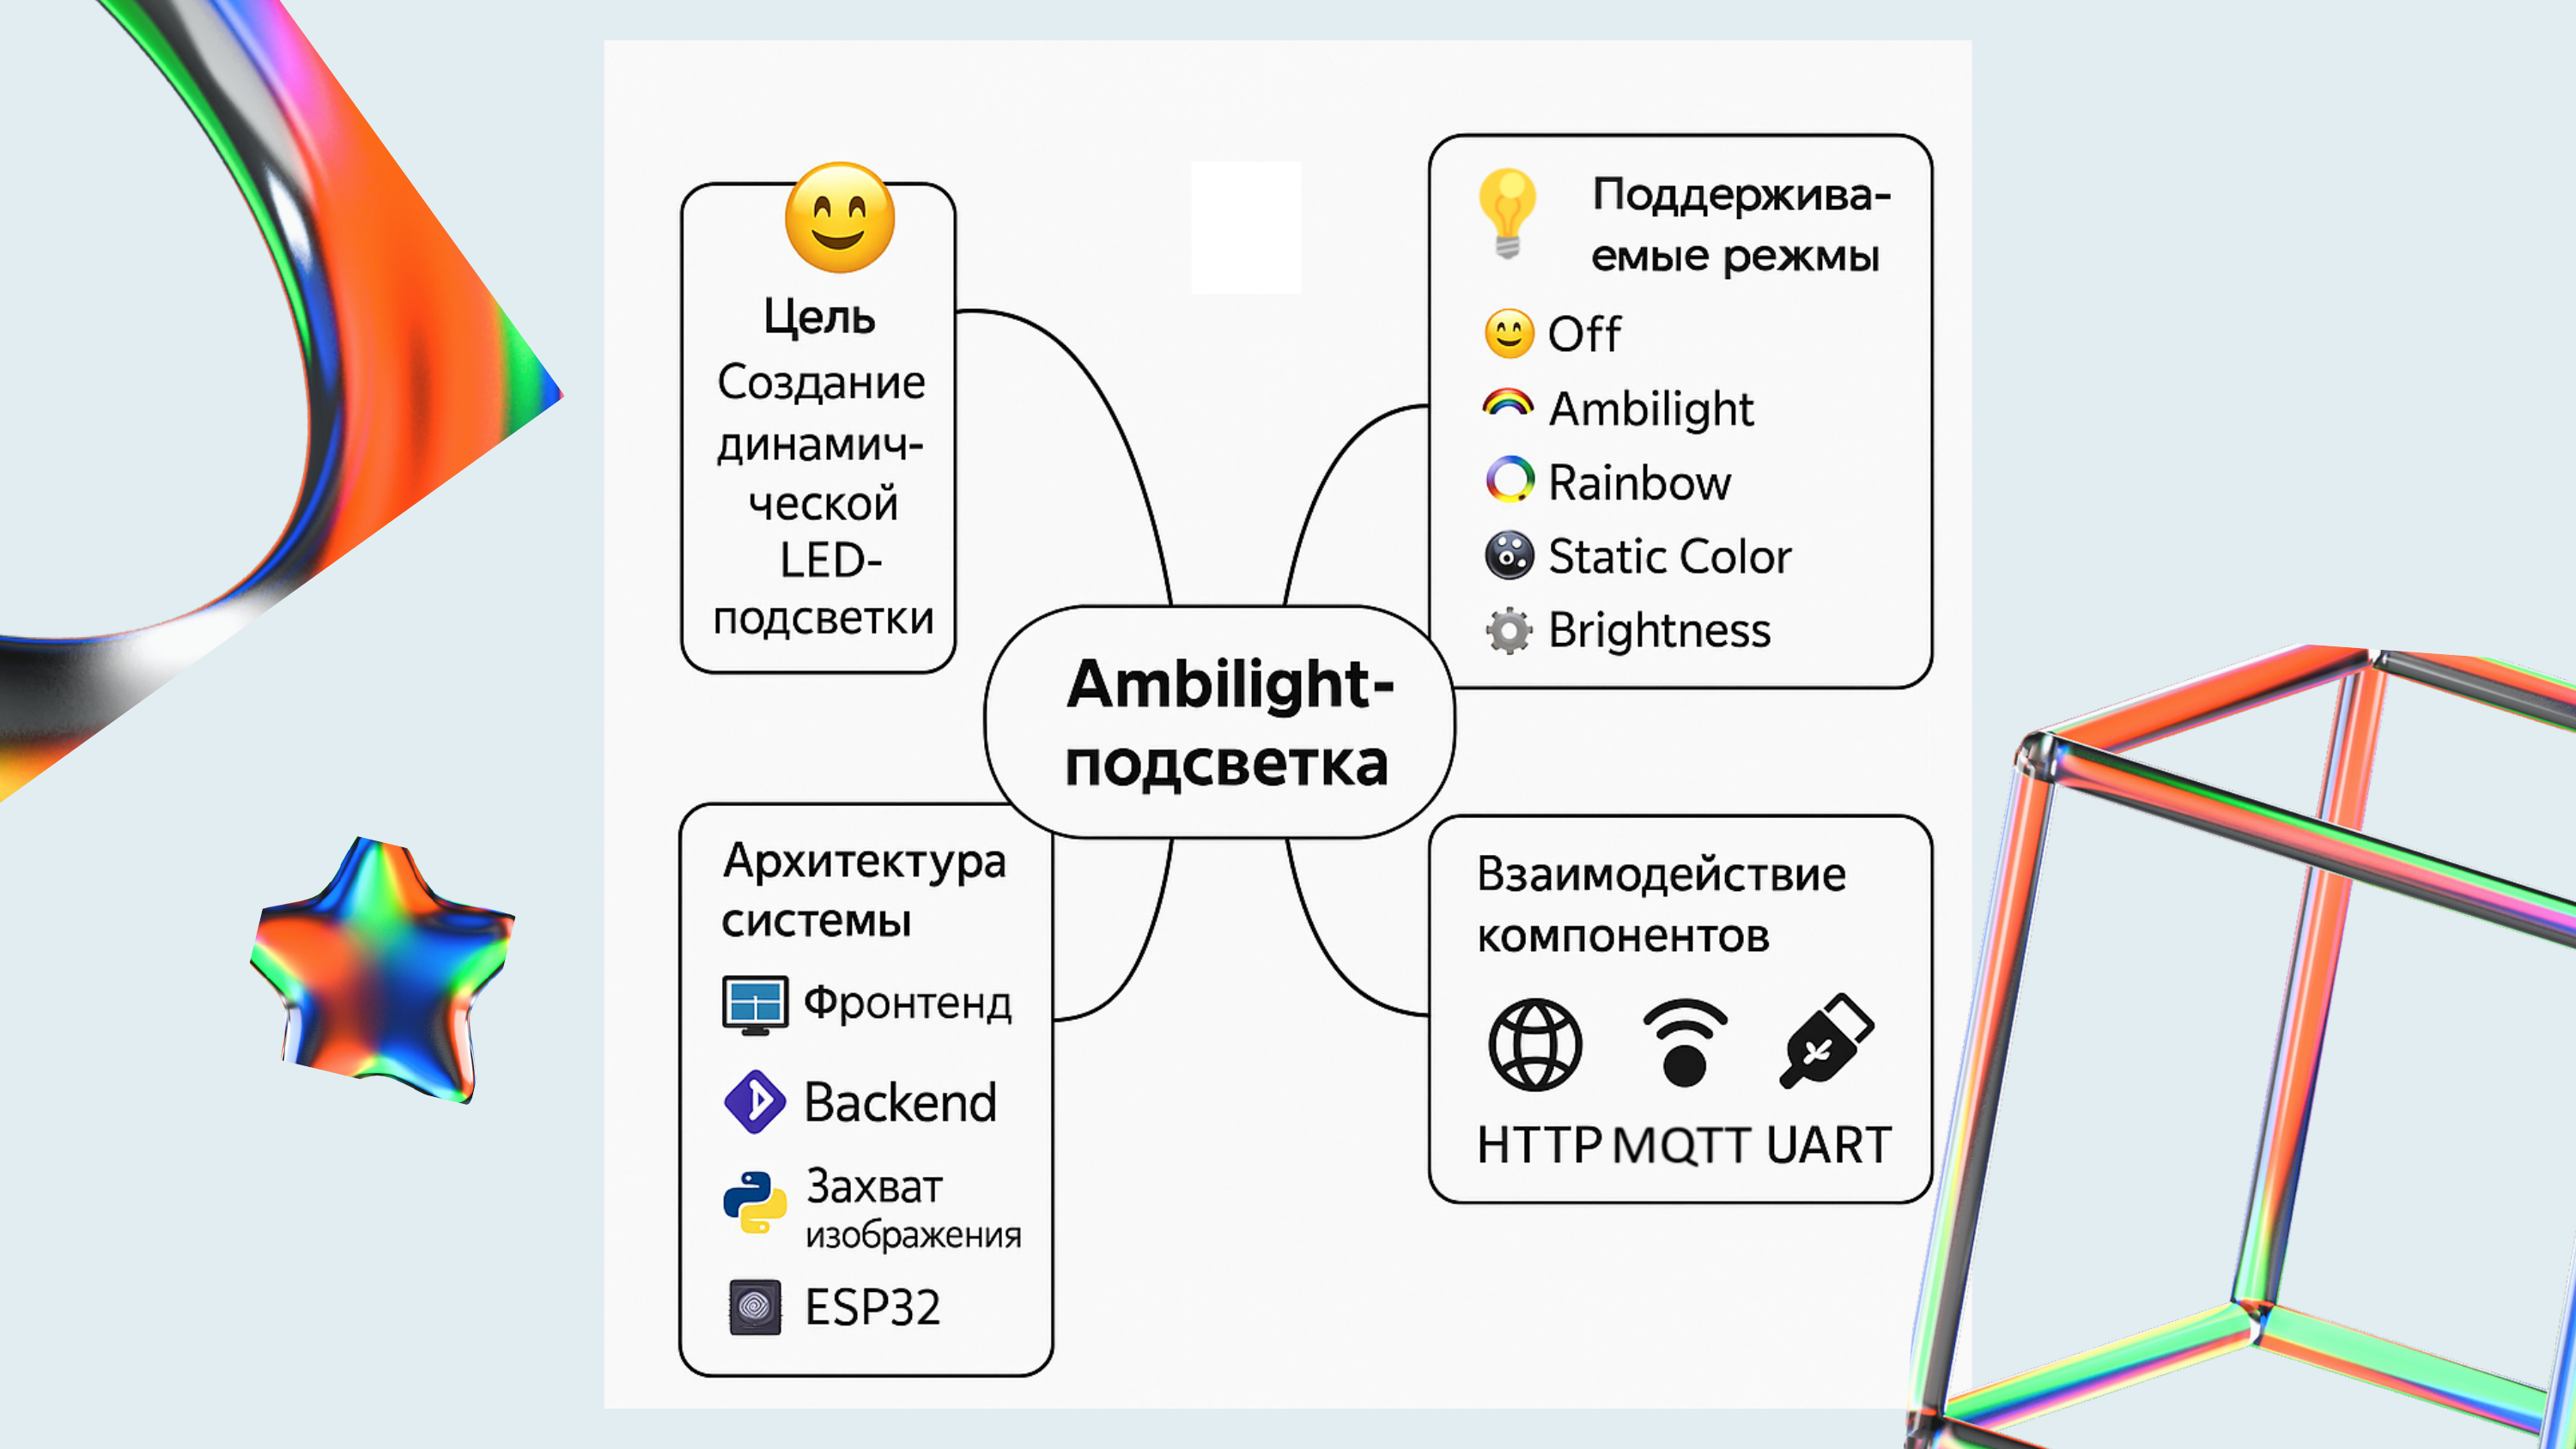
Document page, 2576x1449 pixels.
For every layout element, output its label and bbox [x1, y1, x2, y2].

text_box [604, 40, 1972, 1409]
text_box [1903, 619, 2576, 1449]
text_box [0, 0, 565, 803]
text_box [229, 818, 526, 1106]
